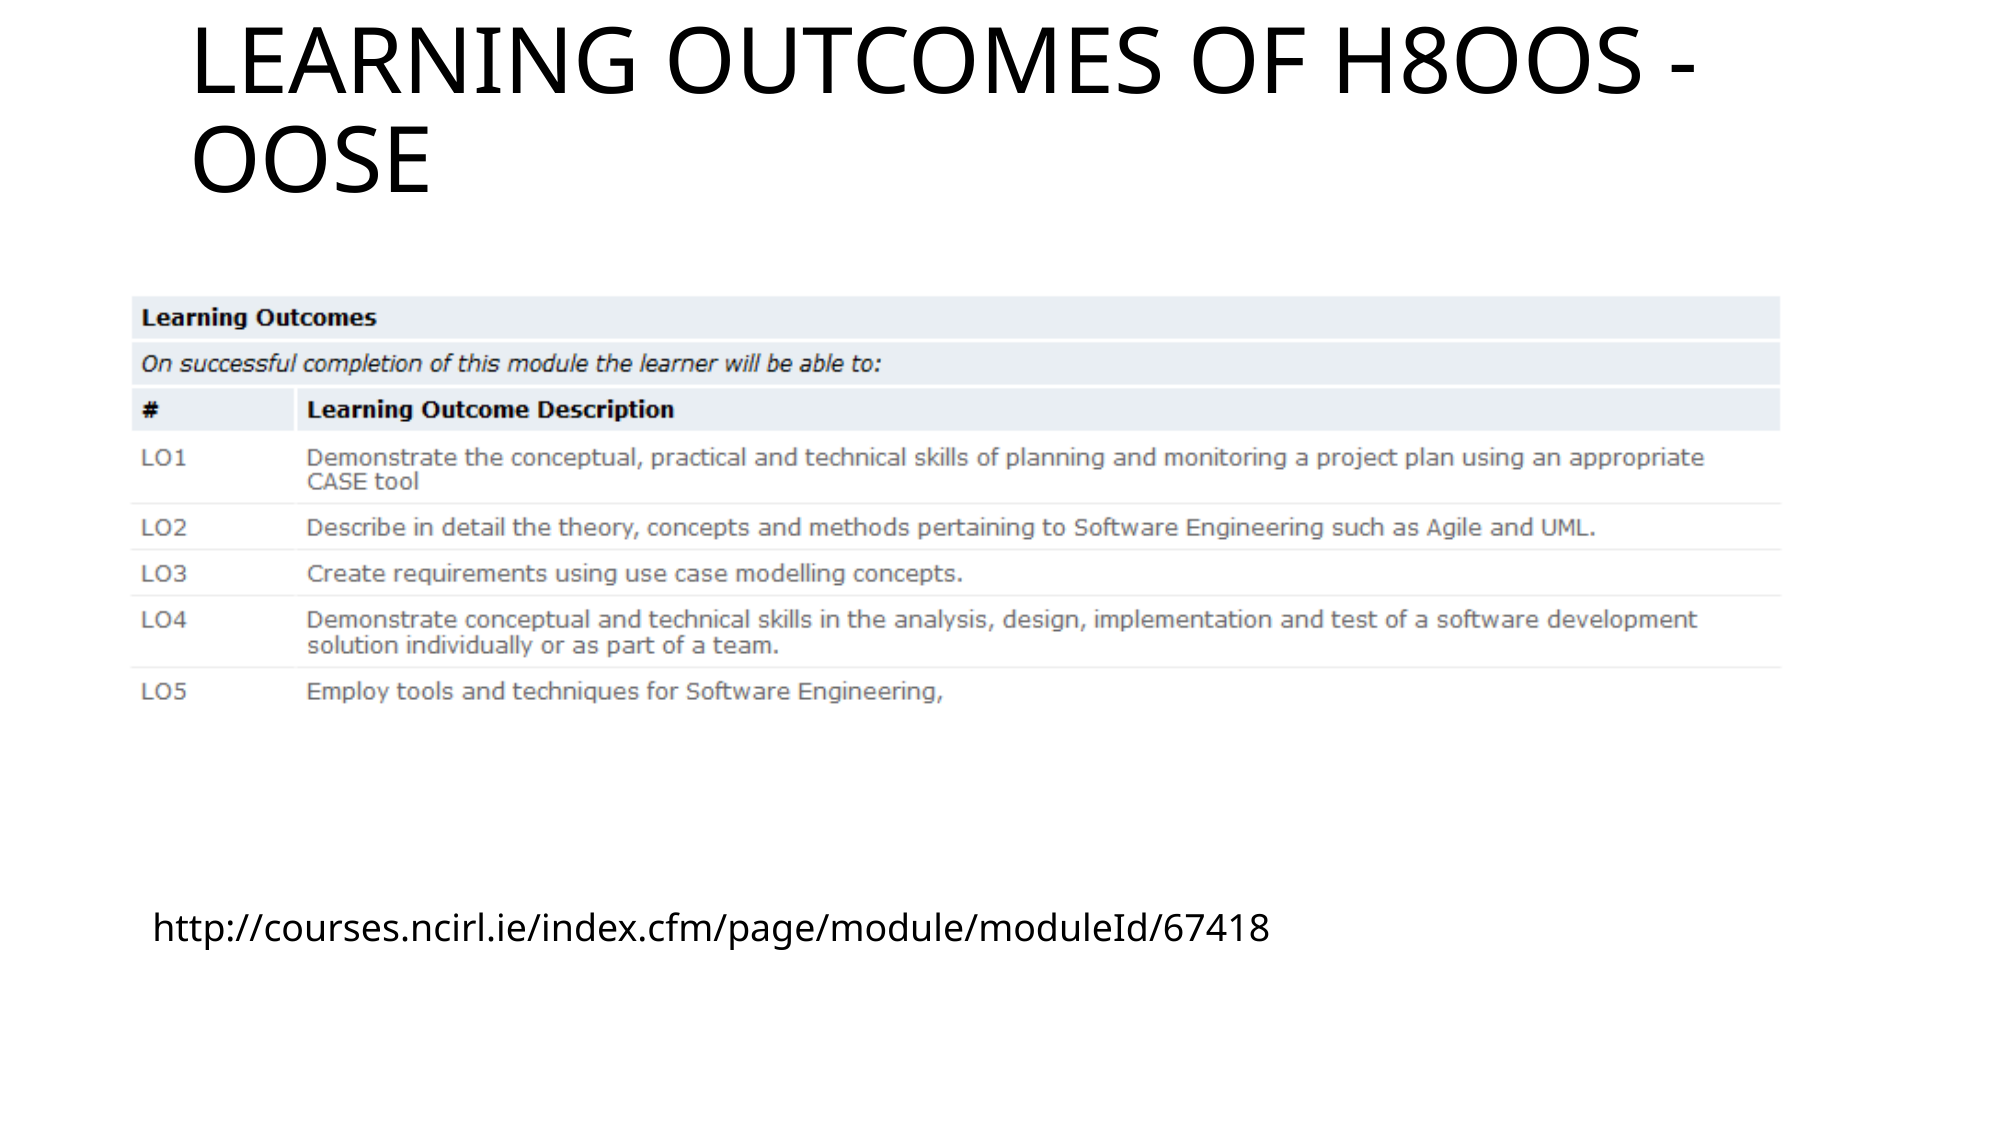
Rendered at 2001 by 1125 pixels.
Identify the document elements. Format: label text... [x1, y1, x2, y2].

text_box http://courses.ncirl.ie/index.cfm/page/module/moduleId/67418 [137, 896, 1558, 957]
picture [103, 292, 1797, 712]
title LEARNING OUTCOMES OF H8OOS - OOSE [174, 28, 1896, 199]
